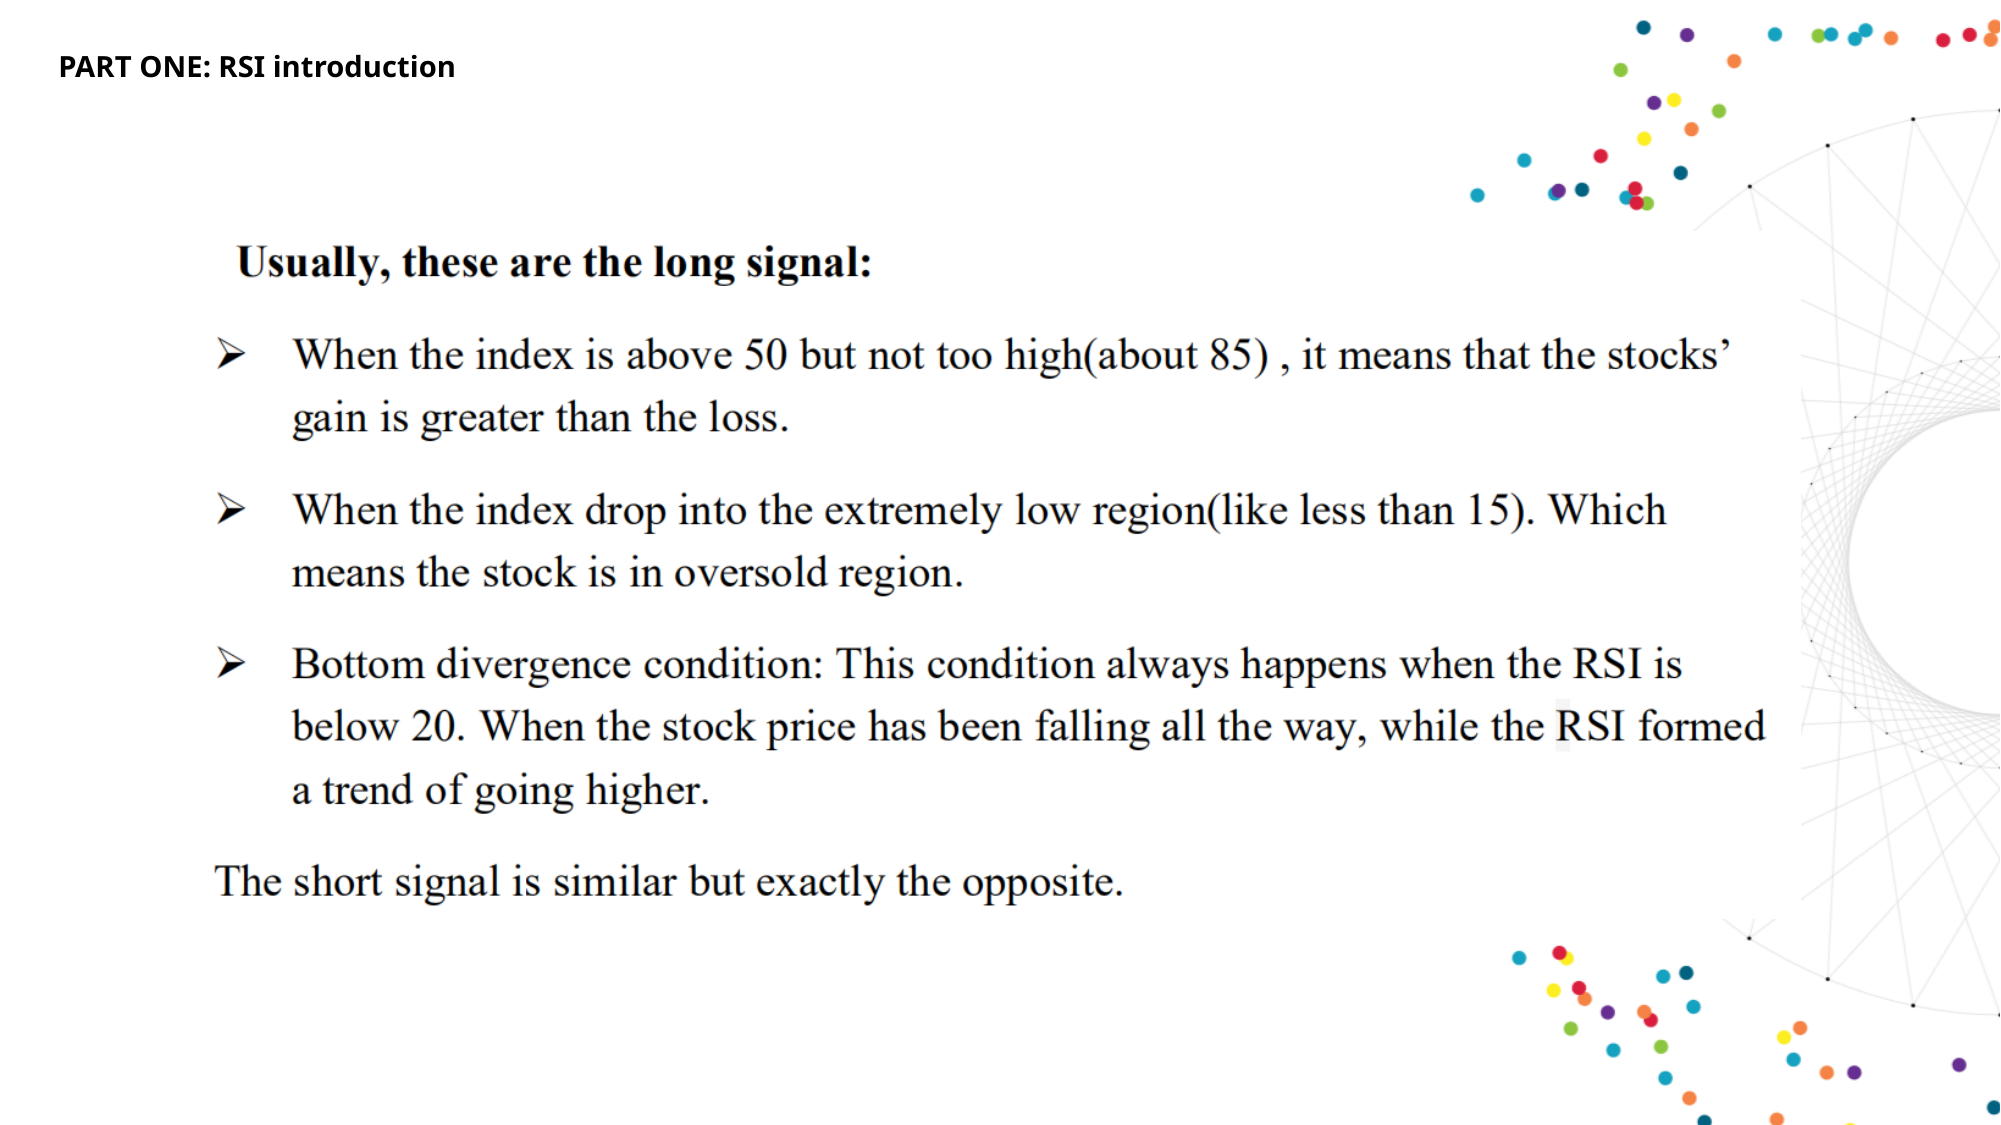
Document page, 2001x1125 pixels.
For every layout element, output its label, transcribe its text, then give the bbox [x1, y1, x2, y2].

list PART ONE: RSI introduction [42, 35, 911, 101]
picture [199, 0, 2000, 1125]
